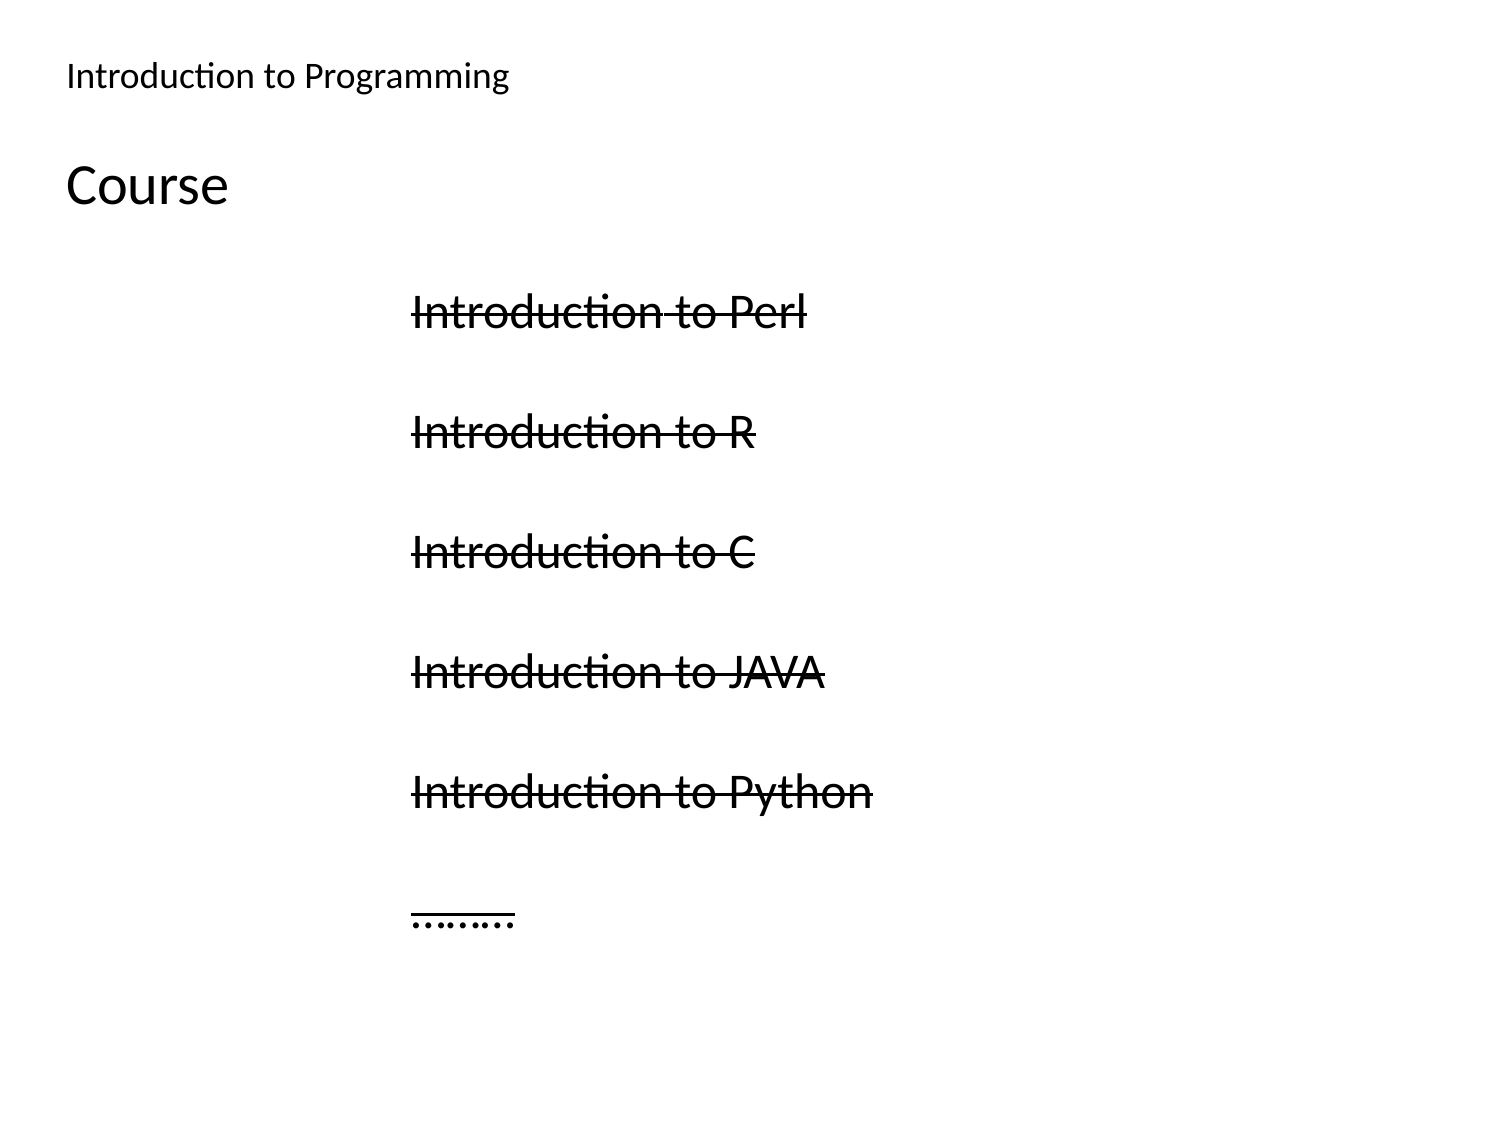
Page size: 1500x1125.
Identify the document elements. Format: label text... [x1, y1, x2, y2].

text_box Course [51, 138, 1397, 294]
text_box Introduction to Programming [51, 43, 533, 103]
text_box Introduction to Perl Introduction to R Introduction to C Introduction to JAVA Introduction to Python ……… [396, 271, 1006, 992]
